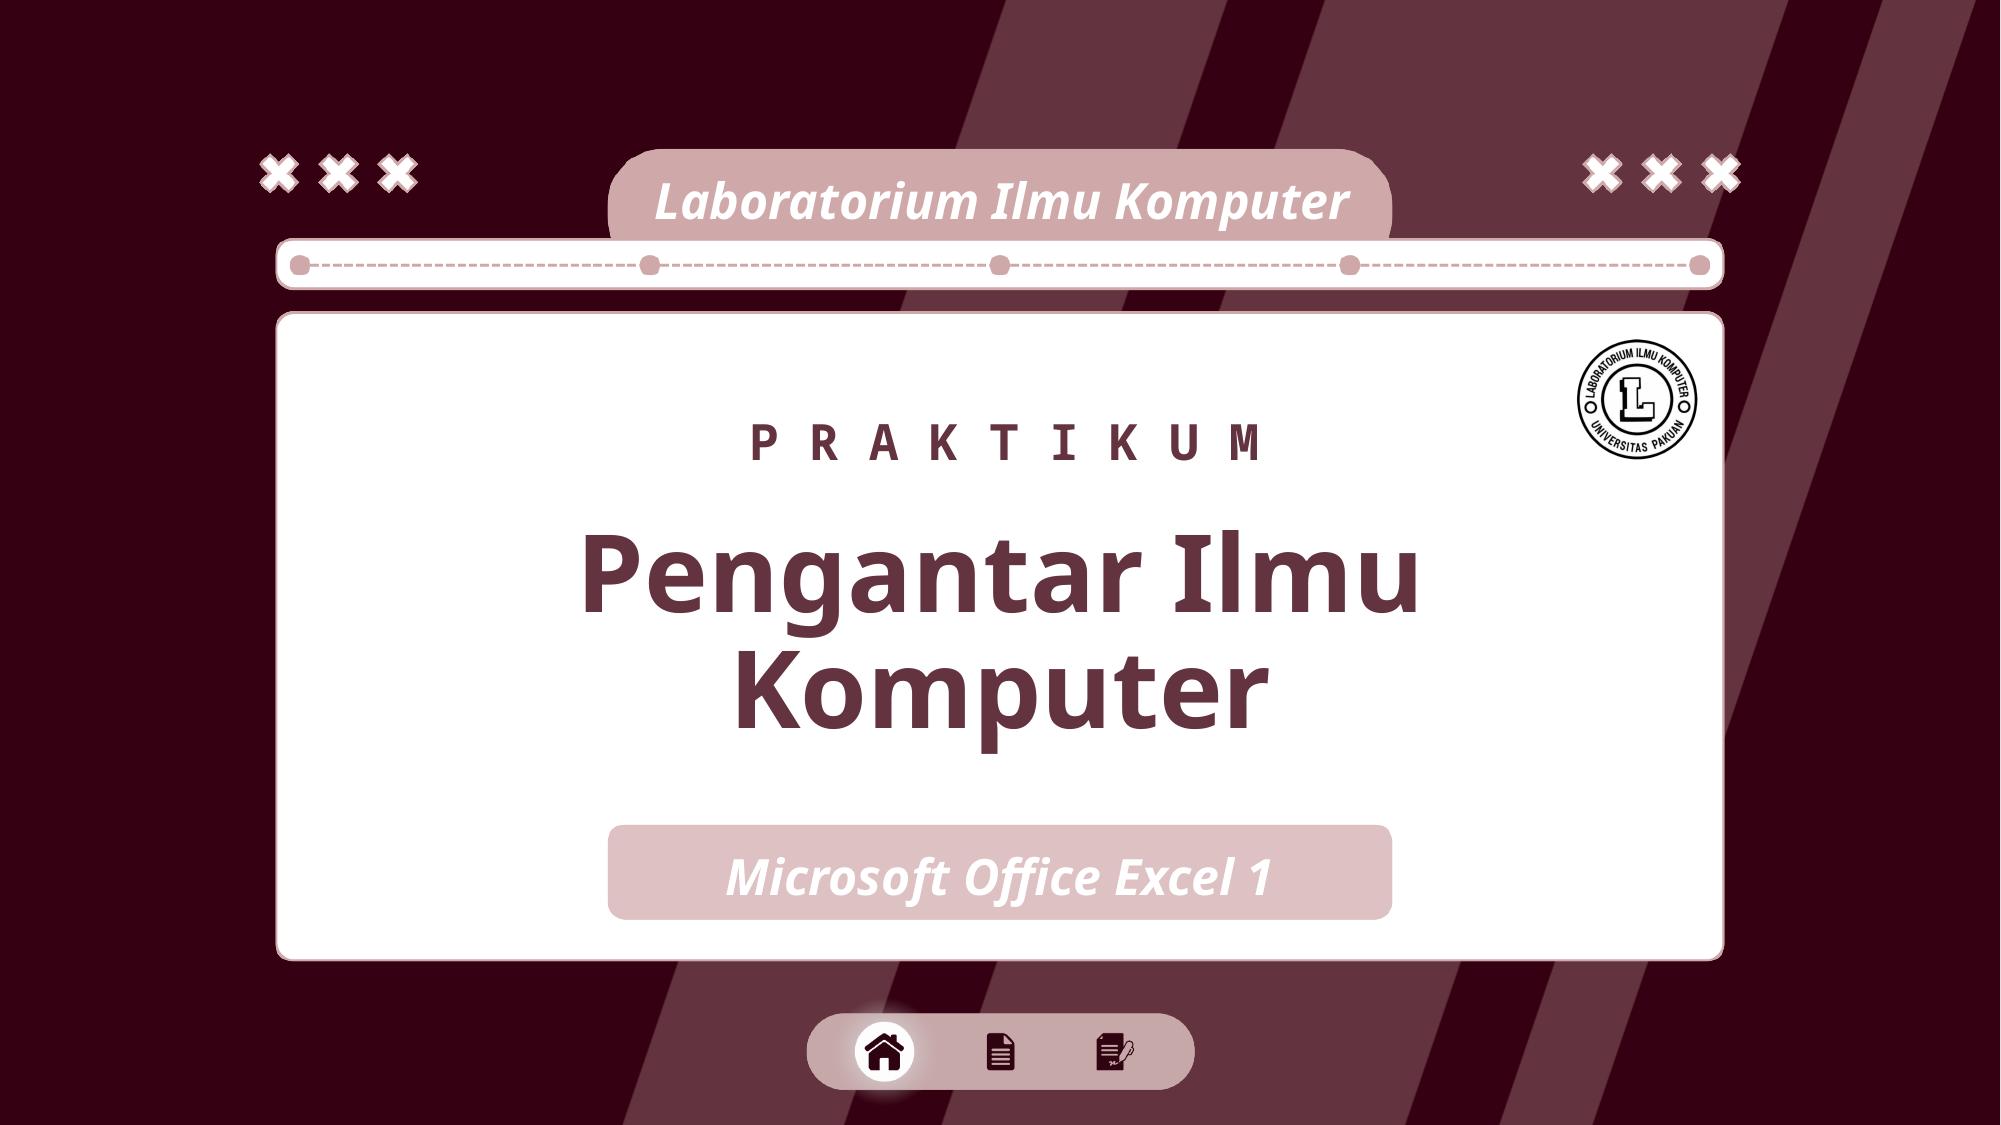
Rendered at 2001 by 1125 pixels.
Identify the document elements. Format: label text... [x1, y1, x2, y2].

list Microsoft Office Excel 1 [636, 845, 1364, 902]
list Pengantar Ilmu Komputer [409, 511, 1592, 761]
picture [0, 0, 2001, 1125]
